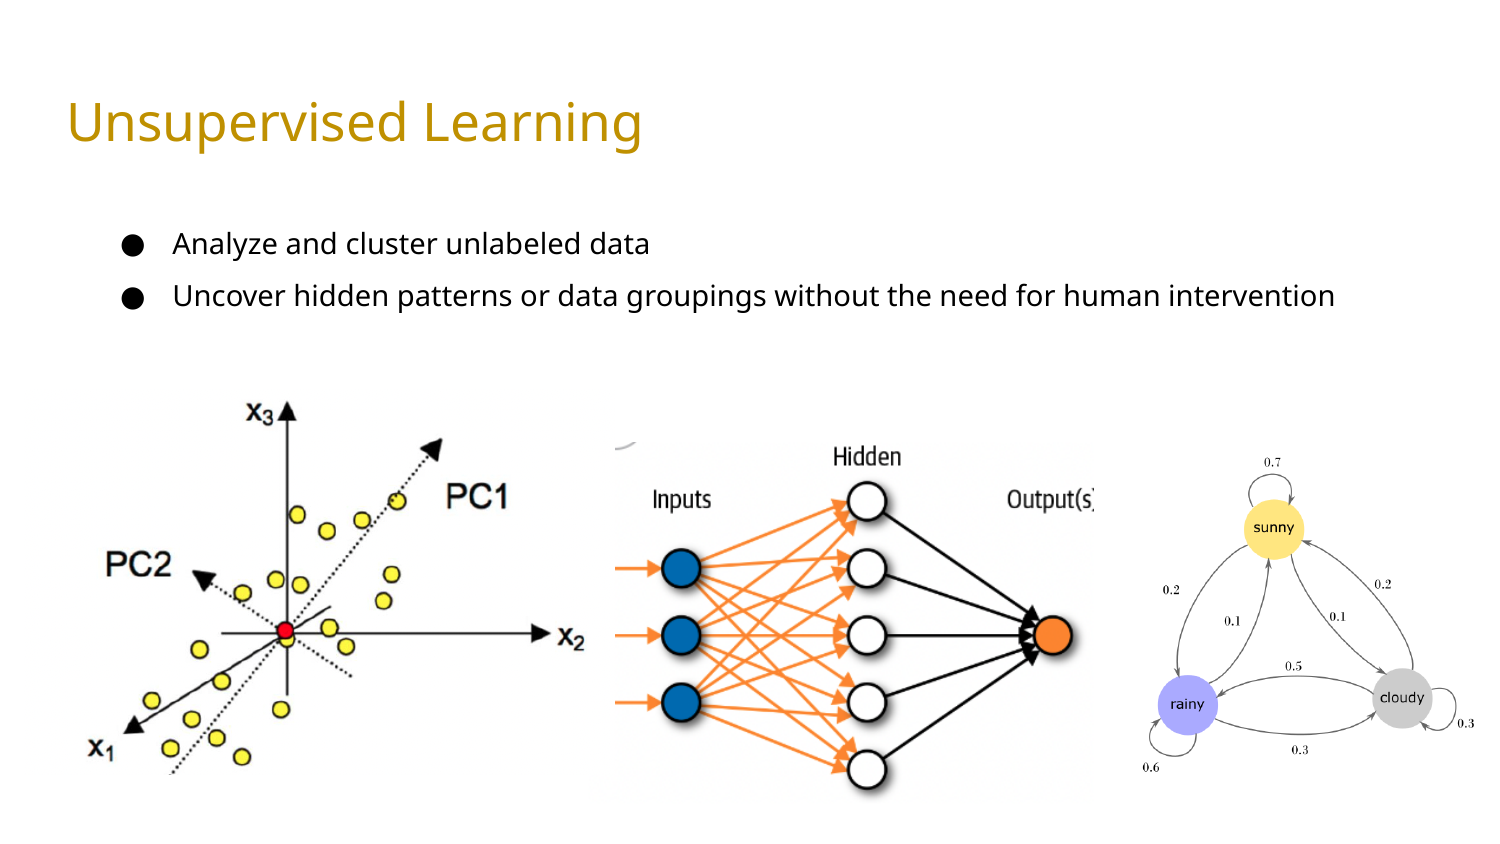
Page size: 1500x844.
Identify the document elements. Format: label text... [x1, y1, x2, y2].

picture [1107, 442, 1491, 792]
picture [24, 389, 1094, 804]
text_box Analyze and cluster unlabeled data Uncover hidden patterns or data groupings without the need for human intervention [82, 192, 1411, 380]
title Unsupervised Learning [51, 72, 1449, 167]
